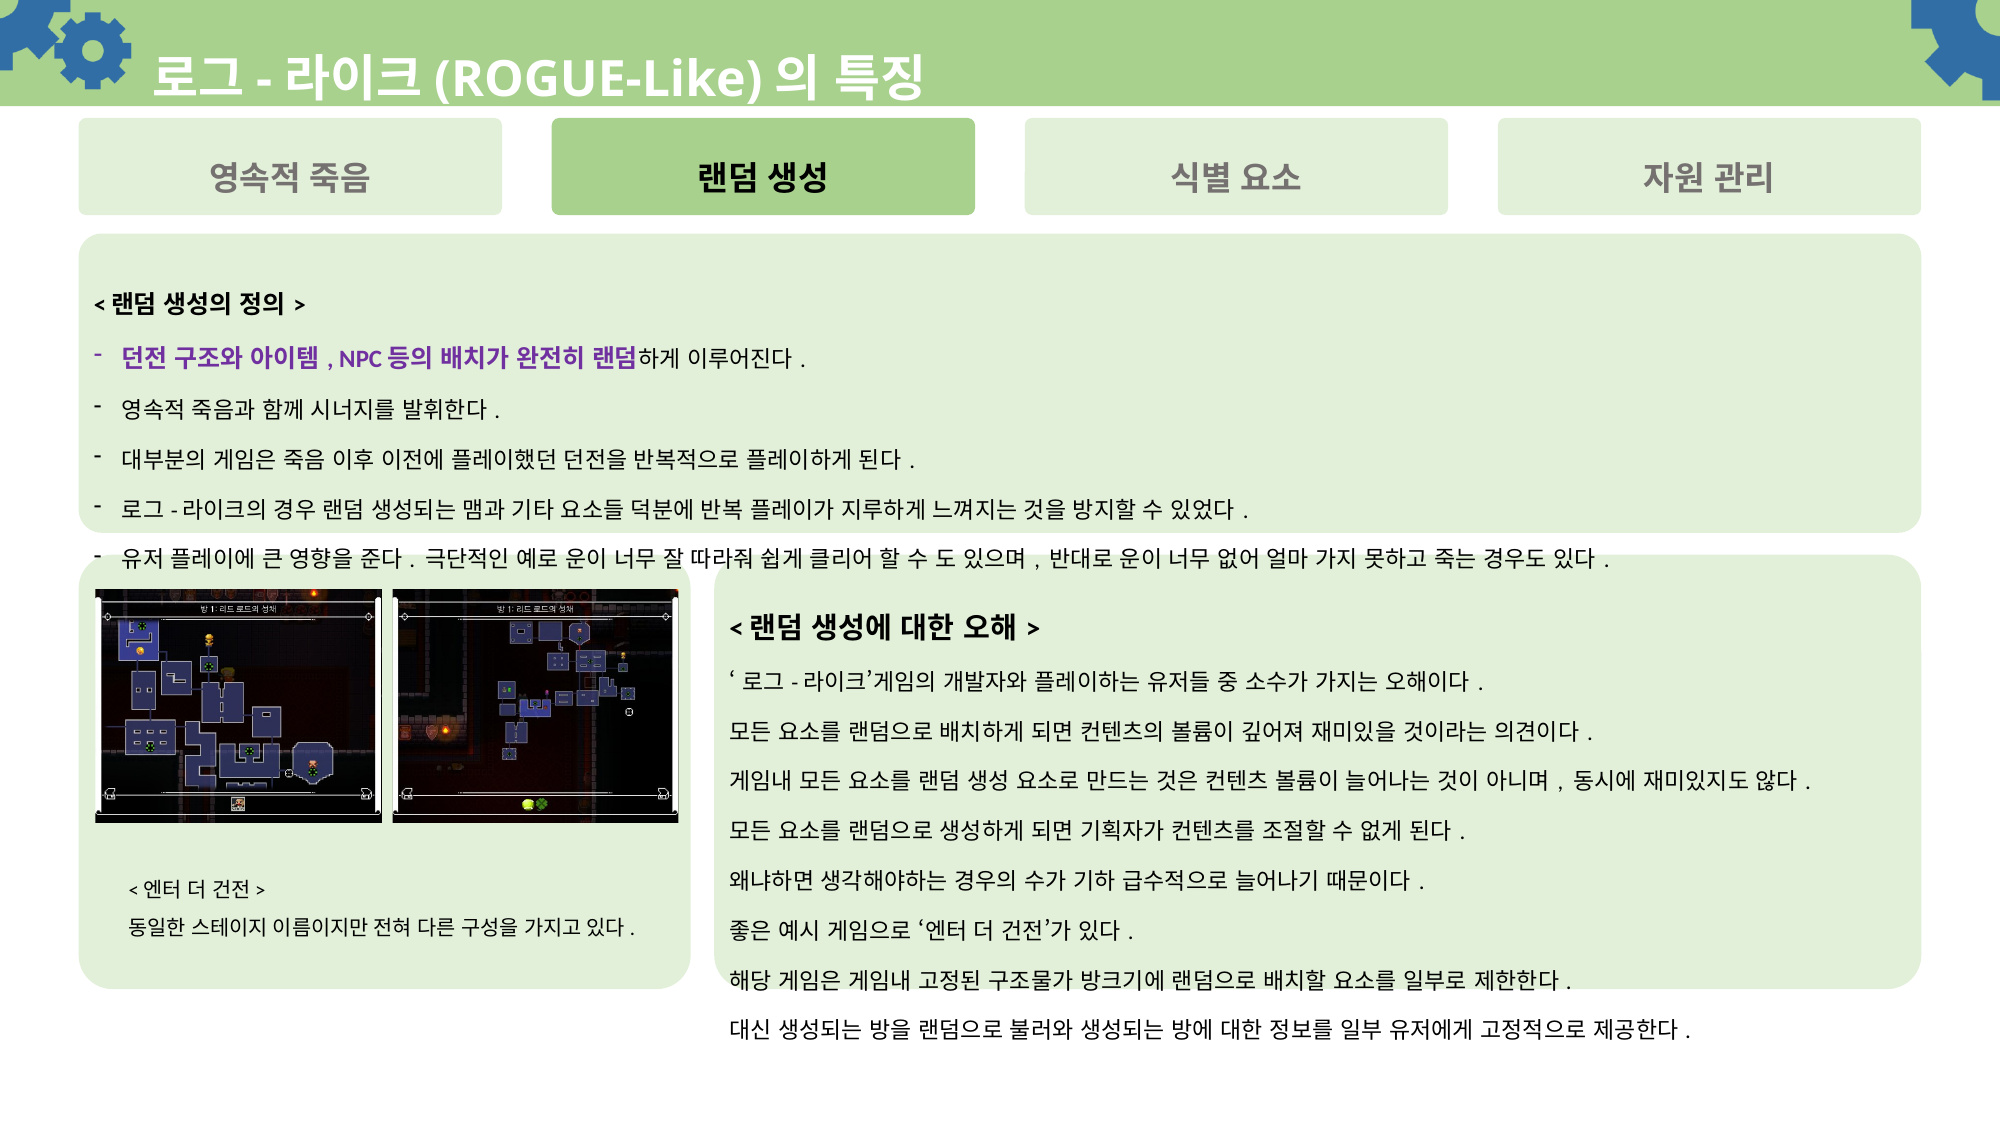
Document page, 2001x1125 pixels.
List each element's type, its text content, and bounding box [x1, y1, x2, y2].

text_box 랜덤 생성 [551, 117, 976, 216]
text_box 자원 관리 [1497, 117, 1922, 216]
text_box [95, 589, 679, 823]
table_header <랜덤 생성에 대한 오해> ‘로그-라이크’게임의 개발자와 플레이하는 유저들 중 소수가 가지는 오해이다. 모든 요소를 랜덤으로 배치하게 되면 컨텐츠의 볼륨이 깊어져 재미있을 것이라는 의견이다. 게임내 모든 요소를 랜덤 생성 요소로 만드는 것은 컨텐츠 볼륨이 늘어나는 것이 아니며, 동시에 재미있지도 않다. 모든 요소를 랜덤으로 생성하게 되면 기획자가 컨텐츠를 조절할 수 없게 된다. 왜냐하면 생각해야하는 경우의 수가 기하 급수적으로 늘어나기 때문이다. 좋은 예시 게임으로 ‘엔터 더 건전’가 있다. 해당 게임은 게임내 고정된 구조물가 방크기에 랜덤으로 배치할 요소를 일부로 제한한다. 대신 생성되는 방을 랜덤으로 불러와 생성되는 방에 대한 정보를 일부 유저에게 고정적으로 제공한다. [714, 575, 1921, 1053]
text_box <엔터 더 건전> 동일한 스테이지 이름이지만 전혀 다른 구성을 가지고 있다. [113, 857, 651, 947]
text_box [77, 232, 1923, 518]
title 로그-라이크(ROGUE-Like)의 특징 [137, 22, 1863, 101]
text_box 식별 요소 [1024, 117, 1449, 216]
table_header <랜덤 생성의 정의> 던전 구조와 아이템, NPC등의 배치가 완전히 랜덤하게 이루어진다. 영속적 죽음과 함께 시너지를 발휘한다. 대부분의 게임은 죽음 이후 이전에 플레이했던 던전을 반복적으로 플레이하게 된다. 로그-라이크의 경우 랜덤 생성되는 맴과 기타 요소들 덕분에 반복 플레이가 지루하게 느껴지는 것을 방지할 수 있었다. 유저 플레이에 큰 영향을 준다. 극단적인 예로 운이 너무 잘 따라줘 쉽게 클리어 할 수 도 있으며, 반대로 운이 너무 없어 얼마 가지 못하고 죽는 경우도 있다. [79, 259, 1921, 582]
text_box 영속적 죽음 [78, 117, 503, 216]
text_box [77, 578, 692, 991]
